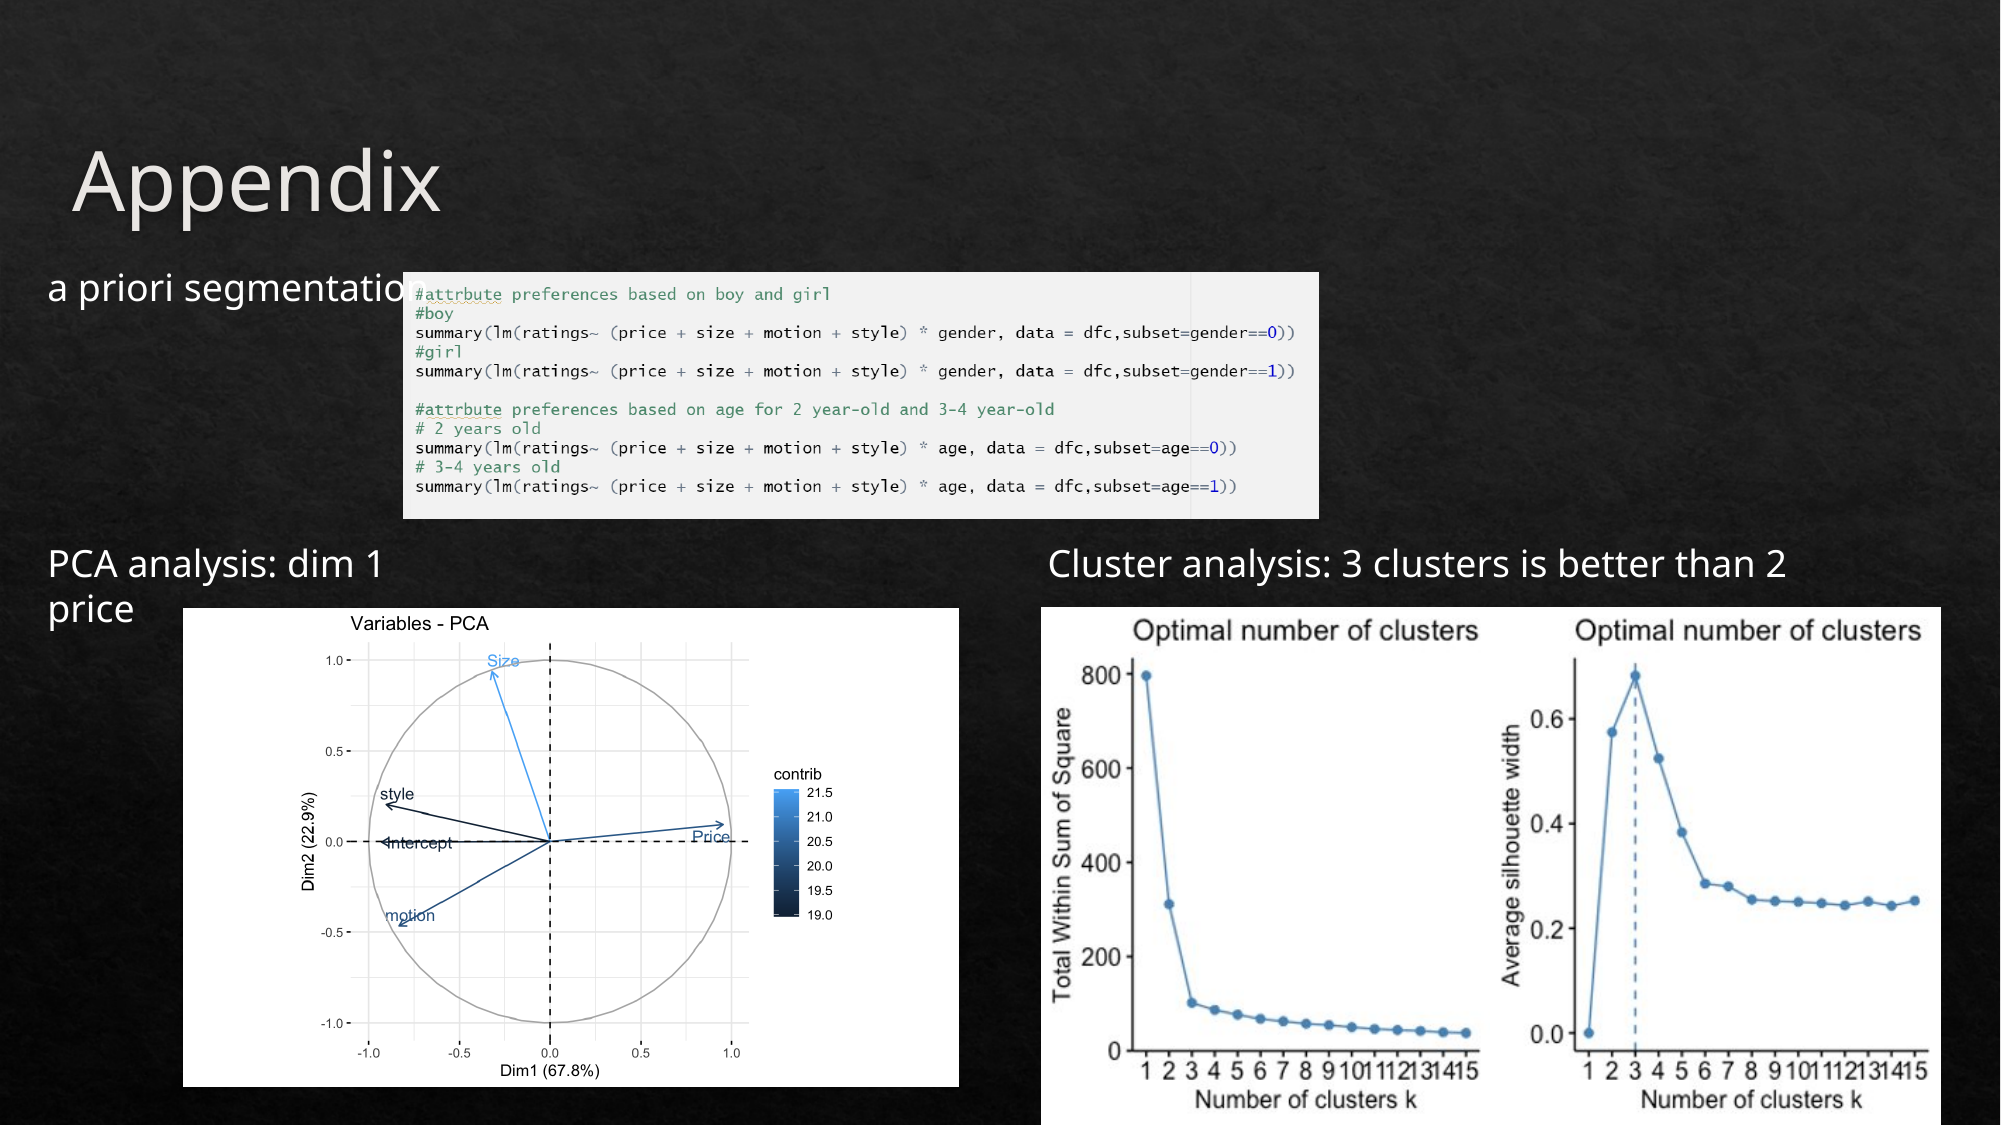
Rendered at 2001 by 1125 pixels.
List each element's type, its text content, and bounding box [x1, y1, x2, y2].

text_box Cluster analysis: 3 clusters is better than 2 [1032, 532, 1839, 593]
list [183, 607, 959, 1088]
picture [1041, 606, 1941, 1125]
title Appendix [57, 74, 1756, 281]
text_box a priori segmentation [32, 256, 483, 317]
picture [403, 272, 1320, 520]
text_box PCA analysis: dim 1 price [32, 532, 483, 638]
